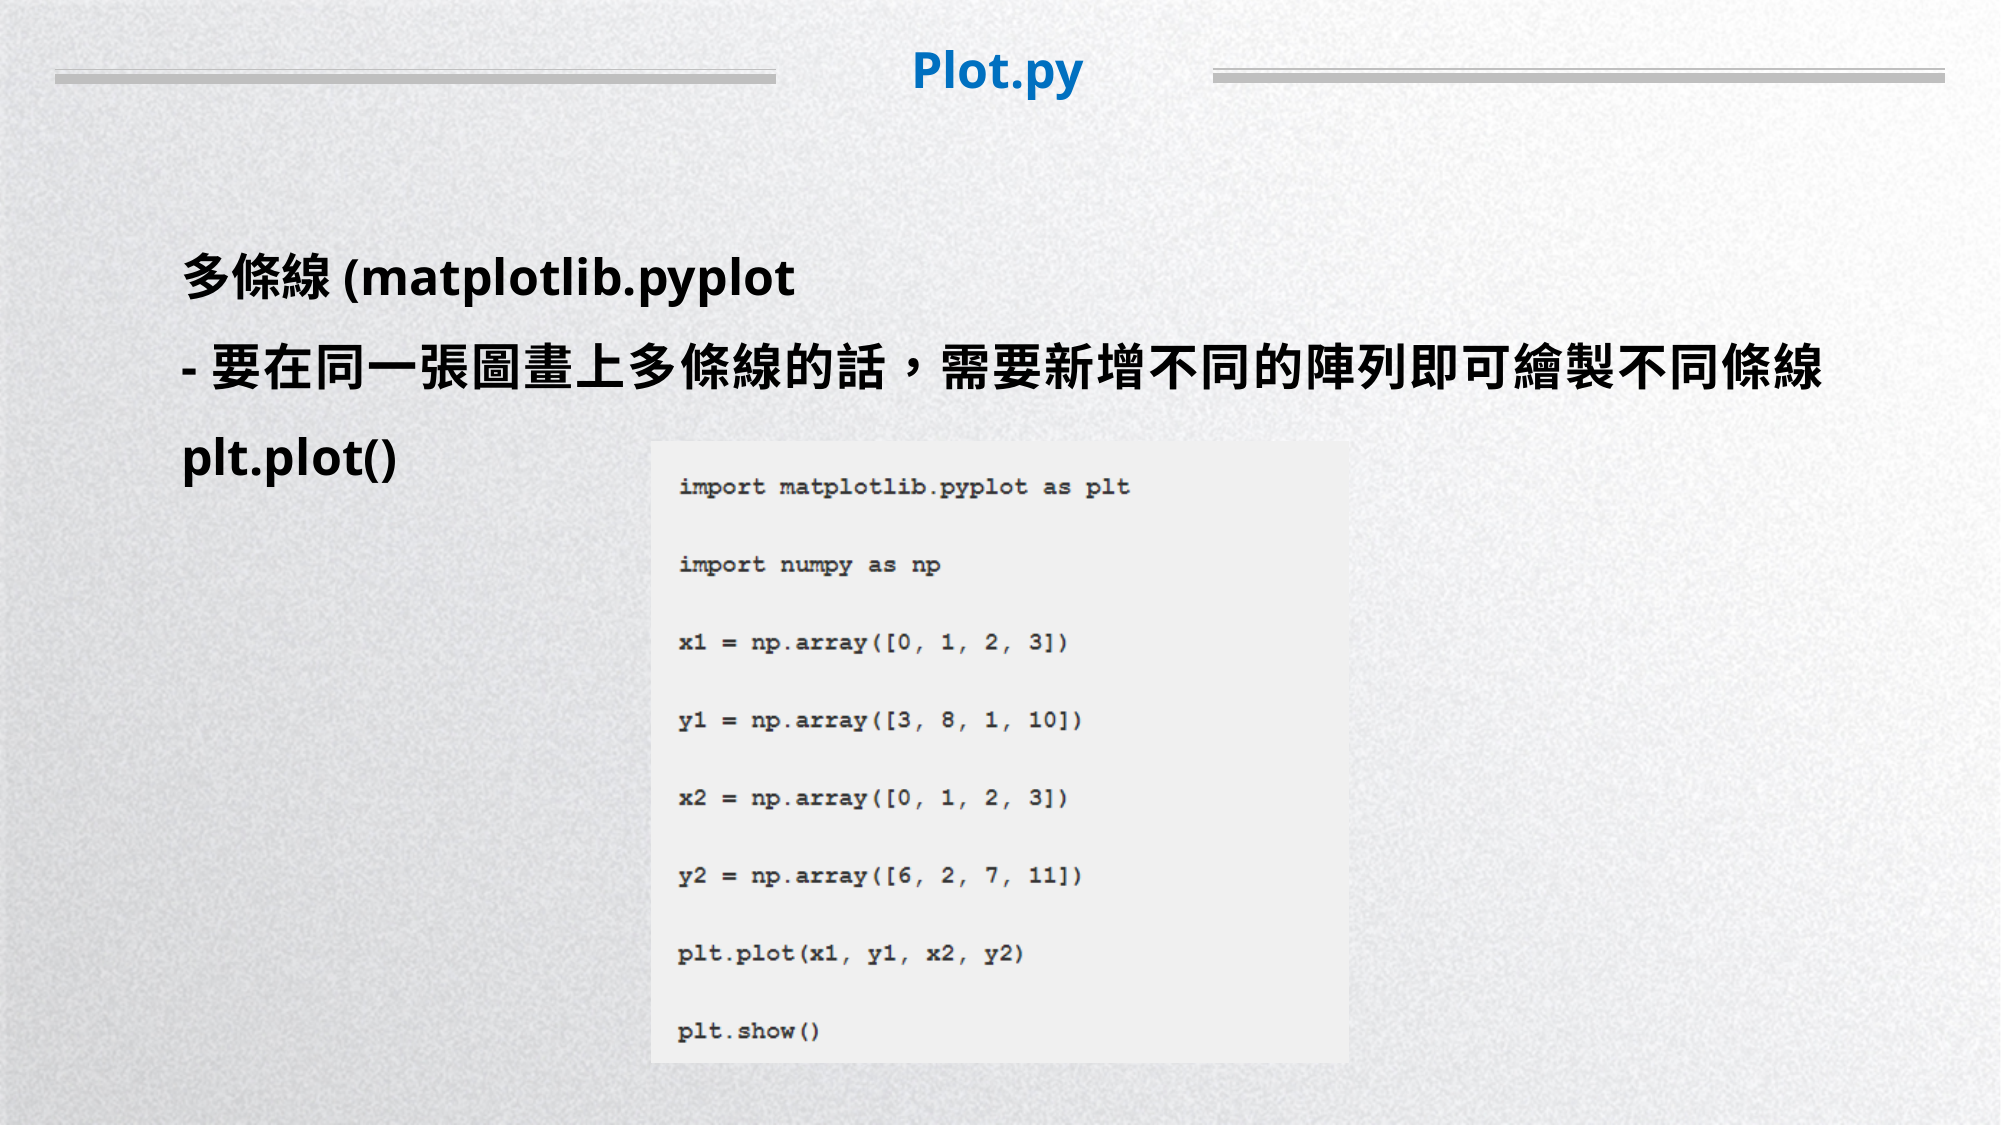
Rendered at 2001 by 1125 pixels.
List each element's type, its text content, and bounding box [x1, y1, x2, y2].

text_box Plot.py [782, 30, 1213, 106]
text_box 多條線(matplotlib.pyplot -要在同一張圖畫上多條線的話，需要新增不同的陣列即可繪製不同條線 plt.plot() [166, 208, 1839, 493]
picture [0, 0, 2001, 1125]
